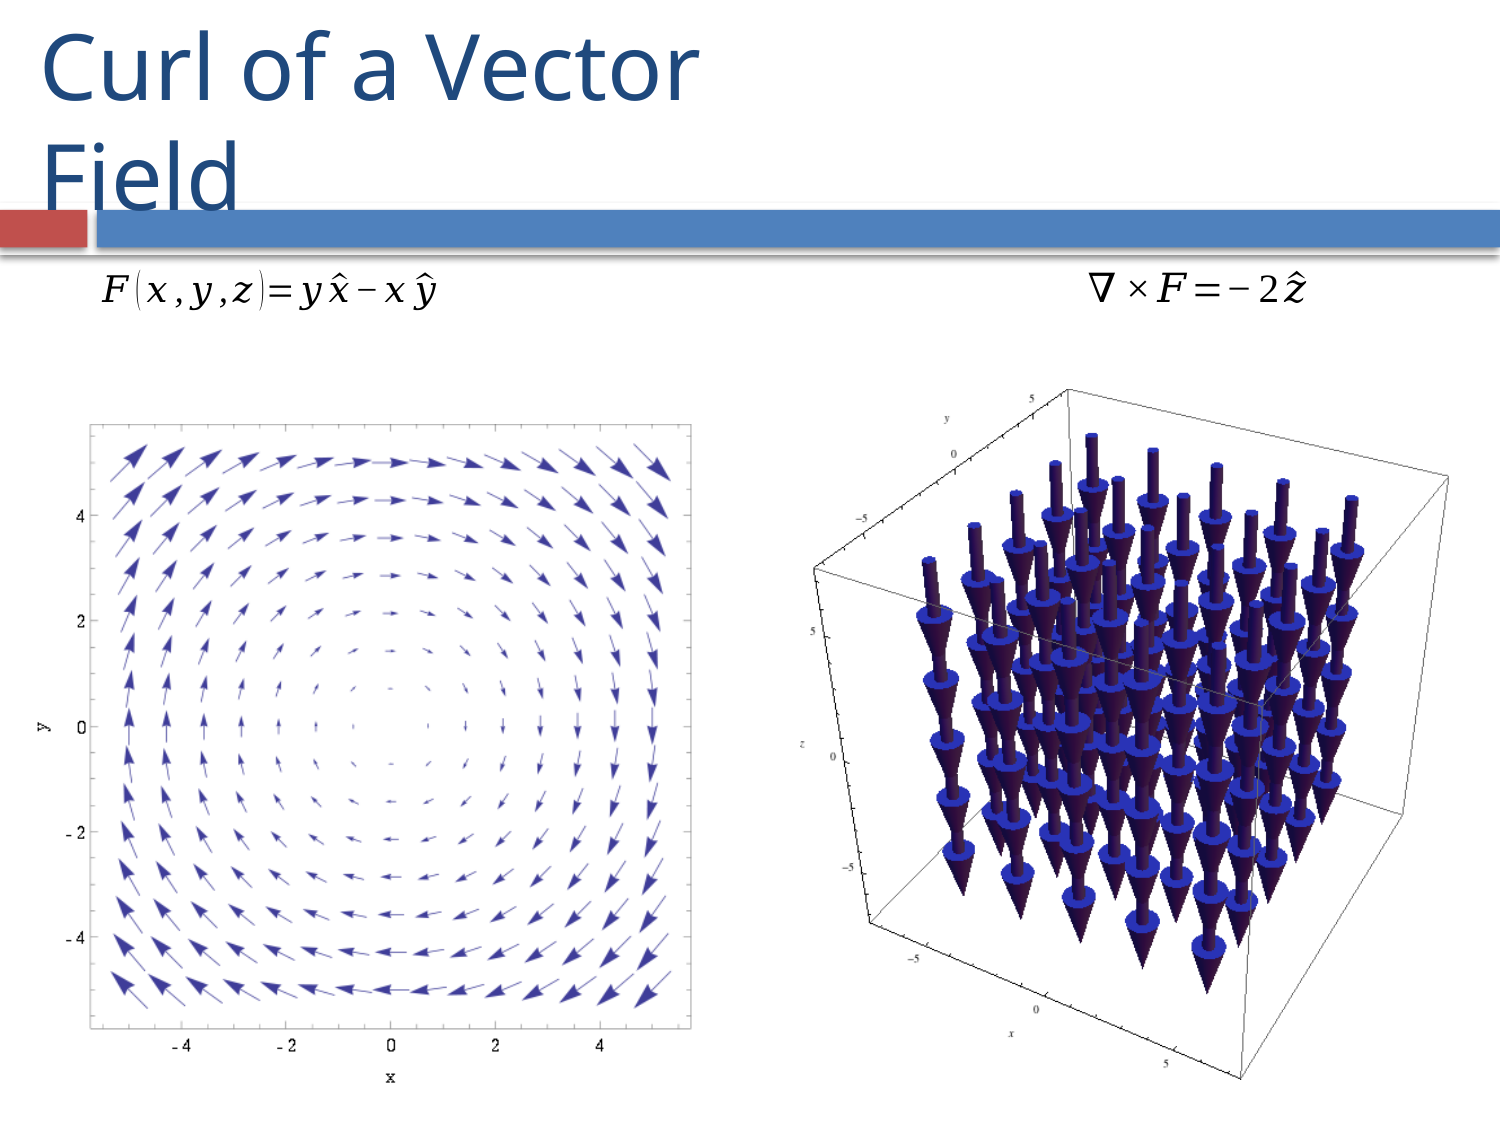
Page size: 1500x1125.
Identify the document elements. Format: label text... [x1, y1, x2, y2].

picture [29, 424, 693, 1088]
title Curl of a Vector Field [24, 37, 875, 200]
picture [799, 389, 1451, 1081]
